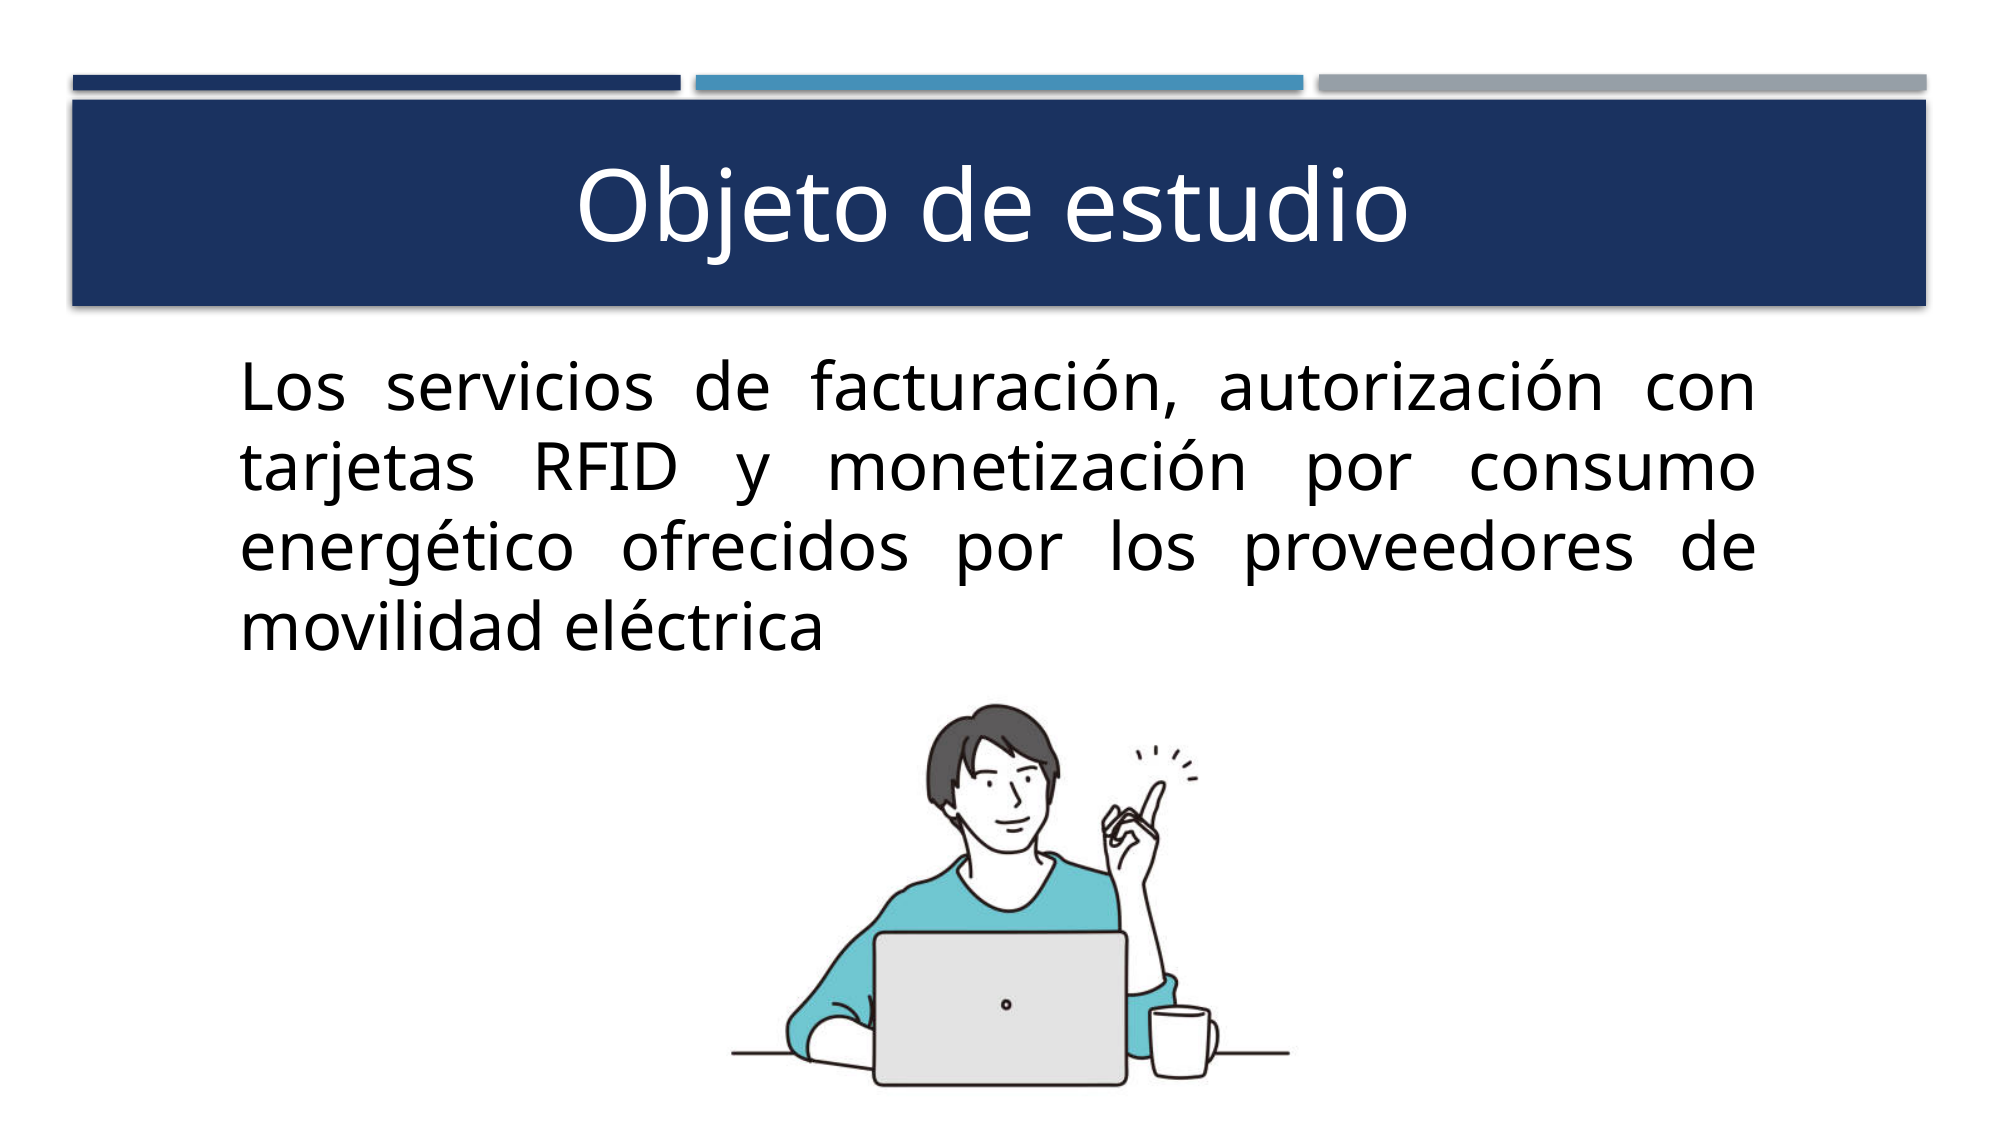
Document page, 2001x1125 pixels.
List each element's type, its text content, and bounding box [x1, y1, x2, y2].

picture [616, 664, 1384, 1125]
text_box Los servicios de facturación, autorización con tarjetas RFID y monetización por consumo energético ofrecidos por los proveedores de movilidad eléctrica [225, 336, 1775, 671]
text_box Objeto de estudio [559, 133, 1482, 269]
